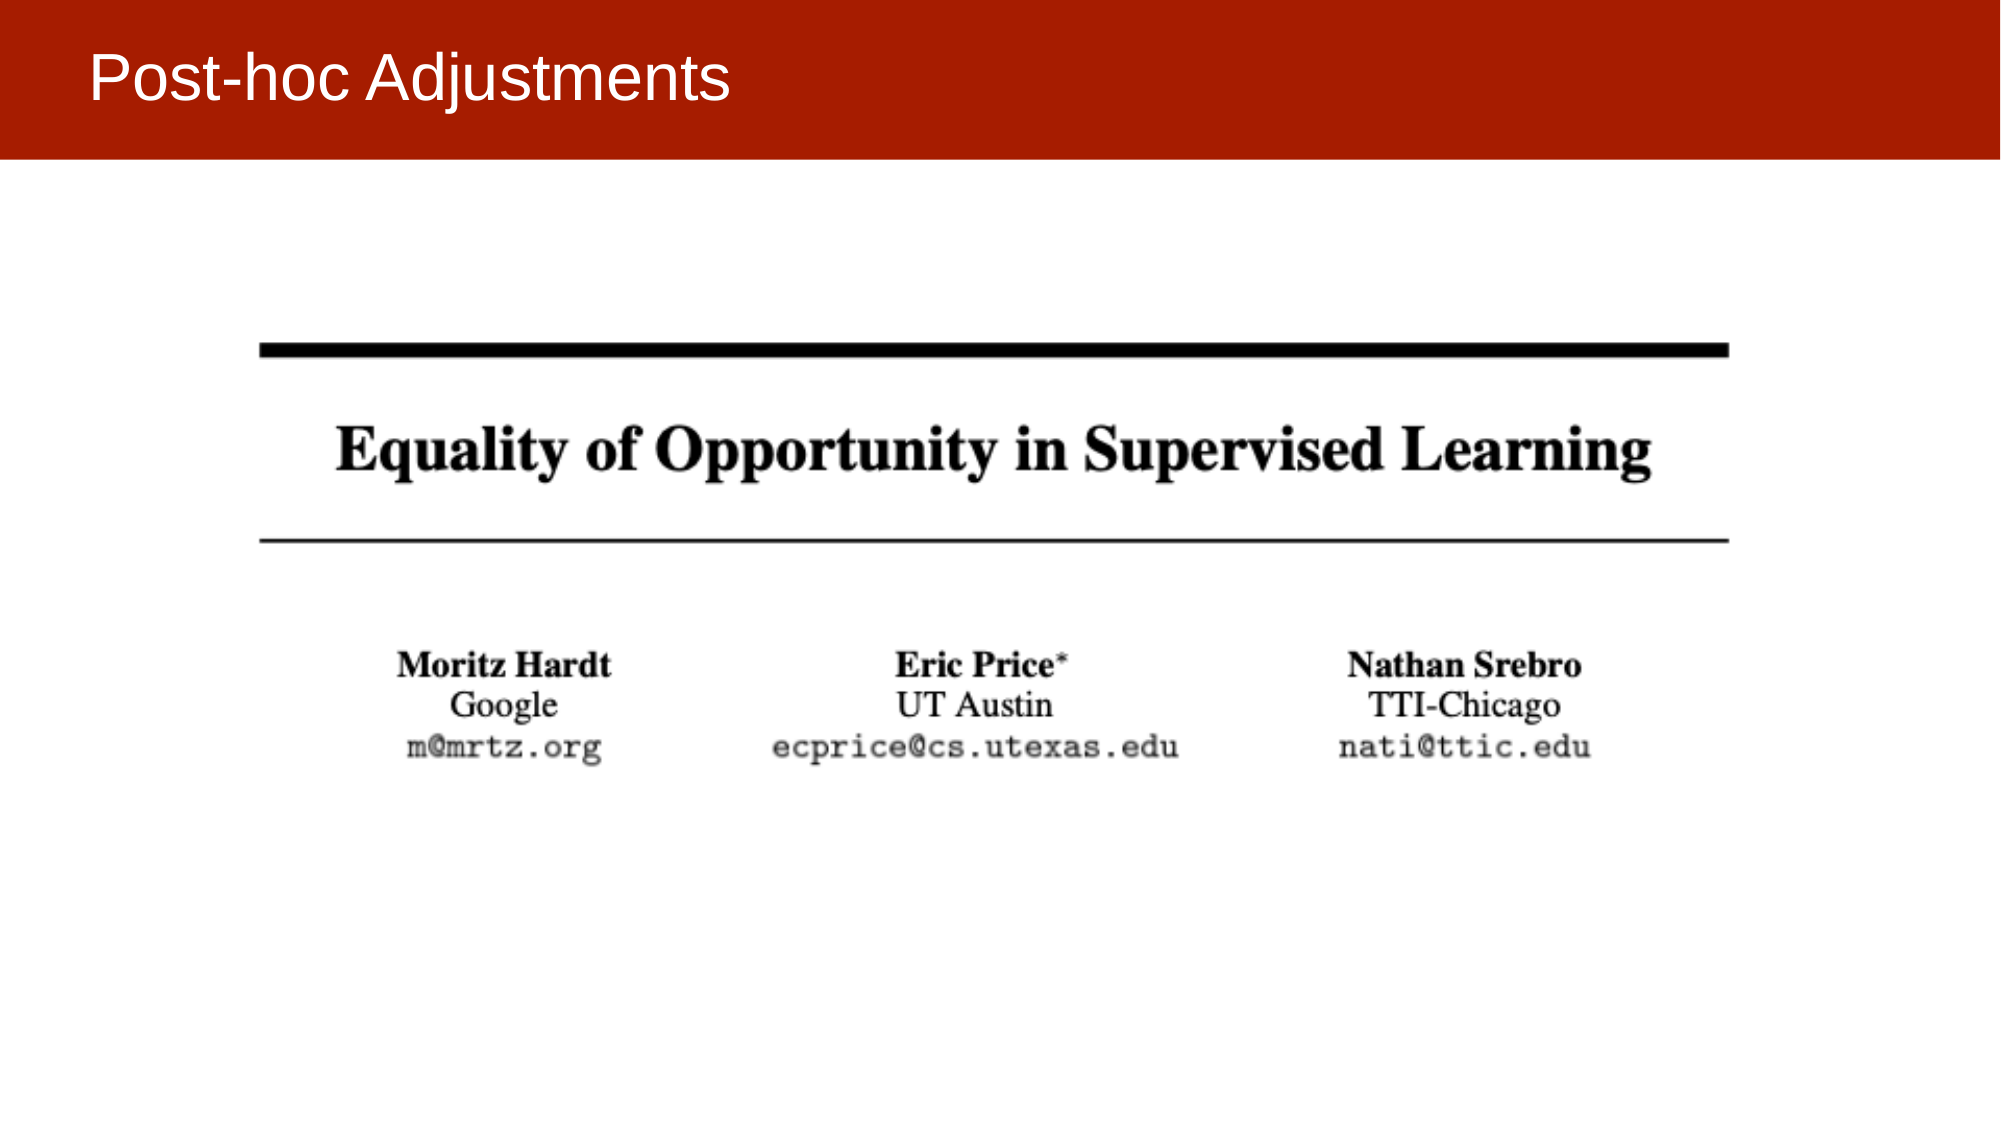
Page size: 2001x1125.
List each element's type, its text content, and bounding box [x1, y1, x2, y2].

title Post-hoc Adjustments [68, 14, 1932, 140]
picture [239, 316, 1761, 809]
